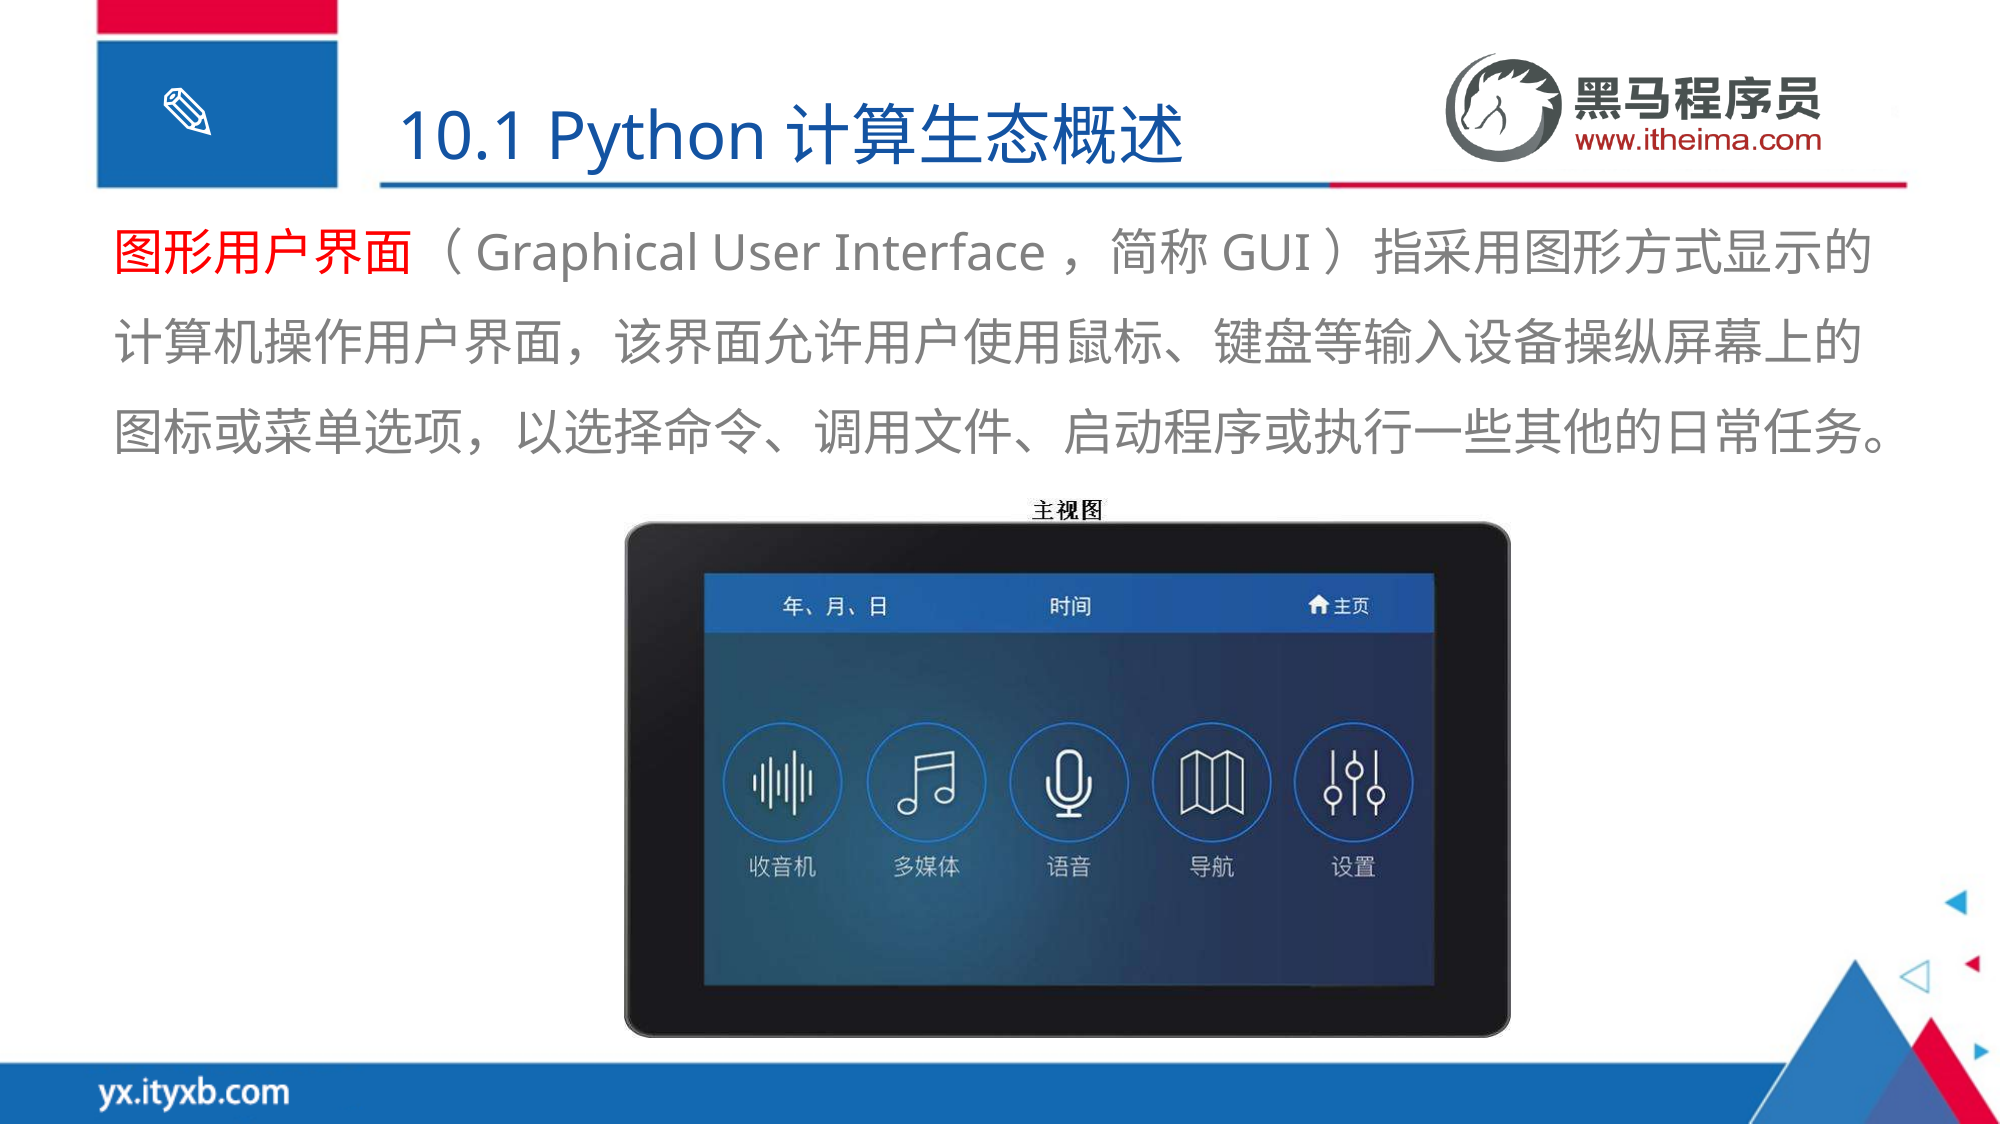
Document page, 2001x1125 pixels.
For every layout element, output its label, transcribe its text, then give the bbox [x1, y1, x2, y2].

picture [0, 0, 2000, 1124]
text_box 图形用户界面（Graphical User Interface，简称GUI）指采用图形方式显示的计算机操作用户界面，该界面允许用户使用鼠标、键盘等输入设备操纵屏幕上的图标或菜单选项，以选择命令、调用文件、启动程序或执行一些其他的日常任务。 [98, 182, 1903, 468]
text_box 10.1 Python计算生态概述 [382, 94, 1754, 182]
